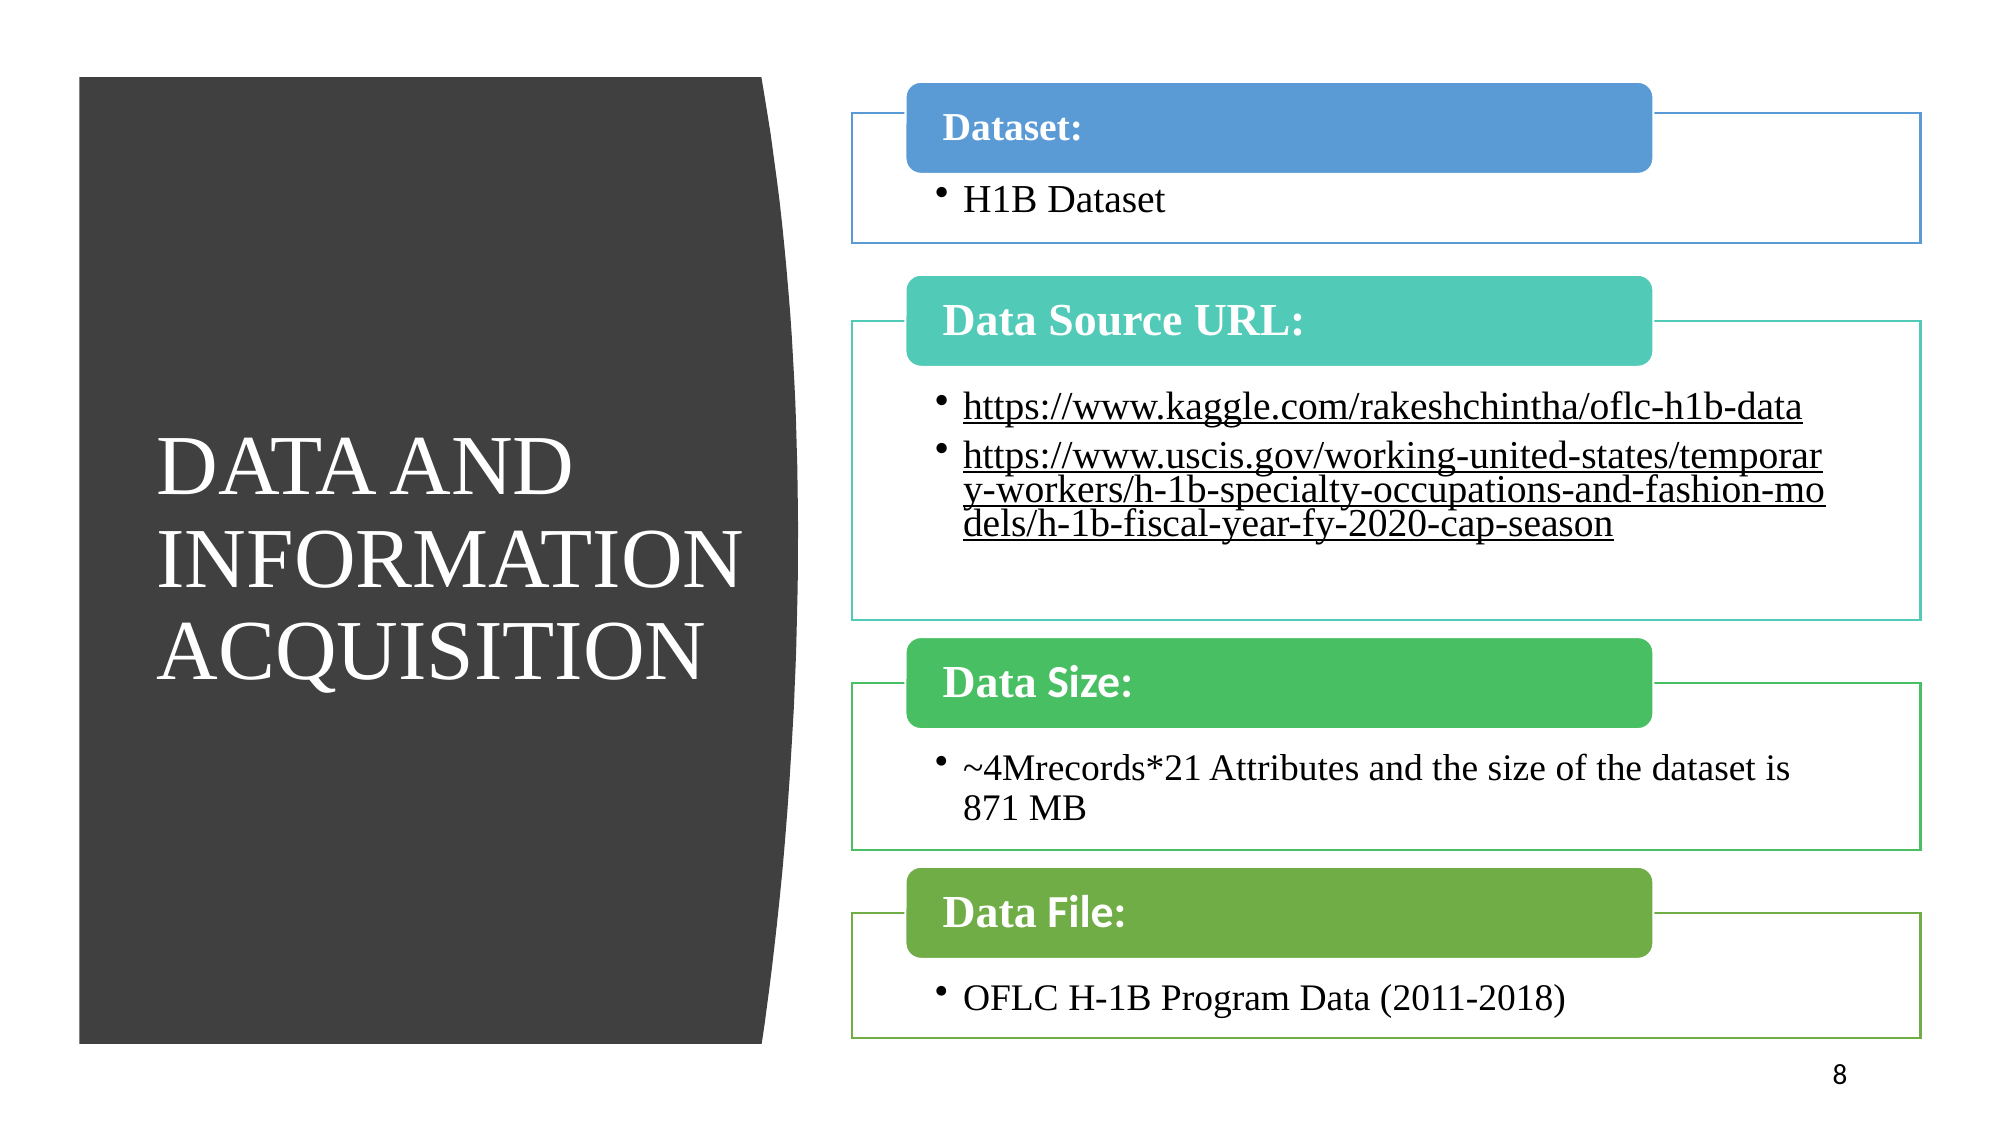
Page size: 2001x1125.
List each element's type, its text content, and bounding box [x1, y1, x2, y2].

slide_number 8 [1412, 1043, 1863, 1103]
title DATA AND INFORMATION ACQUISITION [141, 166, 773, 953]
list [852, 77, 1921, 1043]
text_box [78, 76, 800, 1045]
